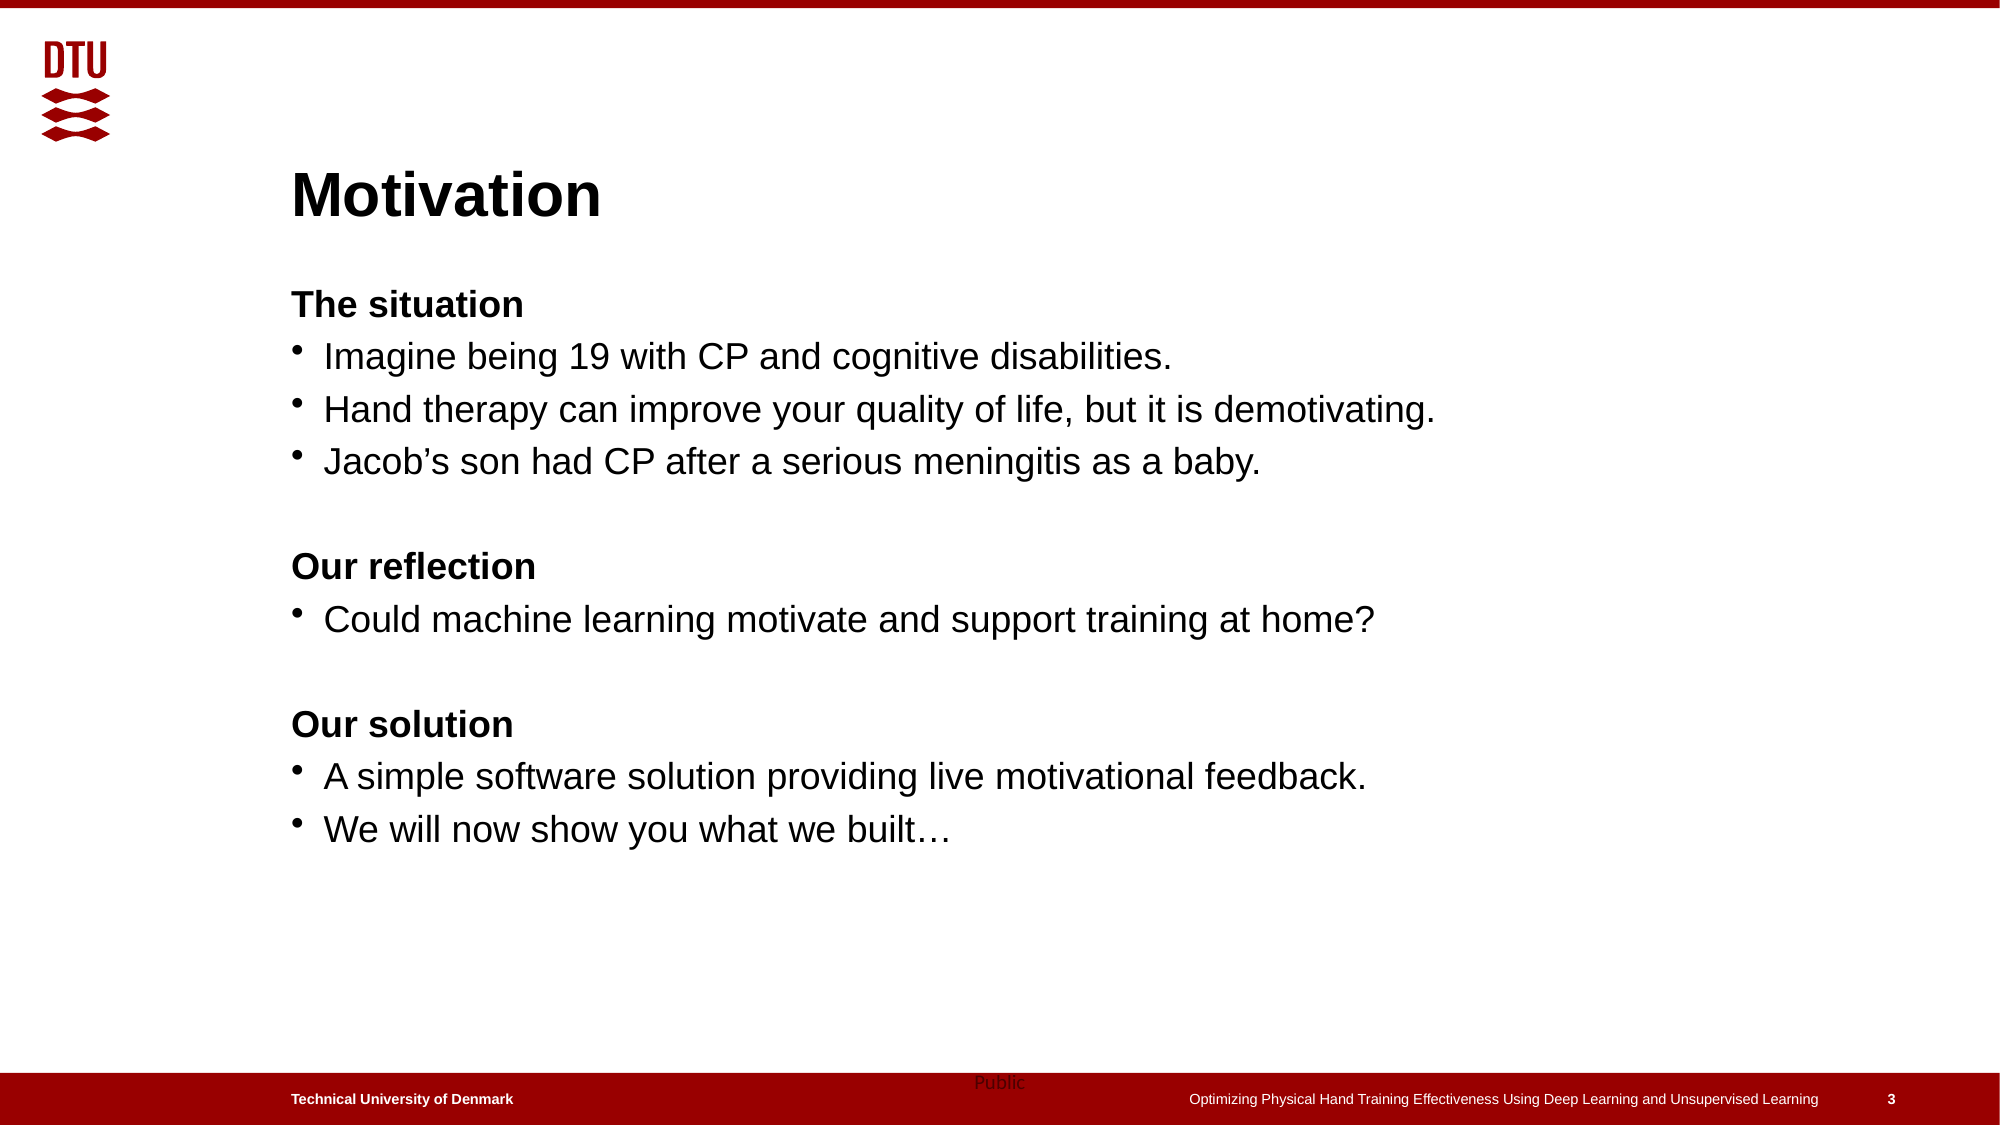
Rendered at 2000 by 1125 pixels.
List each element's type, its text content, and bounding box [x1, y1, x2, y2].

title Motivation [291, 69, 1819, 230]
slide_number 3 [1887, 1073, 1959, 1125]
list The situation Imagine being 19 with CP and cognitive disabilities. Hand therapy can improve your quality of life, but it is demotivating. Jacob’s son had CP after a serious meningitis as a baby. Our reflection Could machine learning motivate and support training at home? Our solution A simple software solution providing live motivational feedback. We will now show you what we built… [291, 279, 1819, 1026]
footer Optimizing Physical Hand Training Effectiveness Using Deep Learning and Unsupervised Learning [917, 1073, 1819, 1125]
